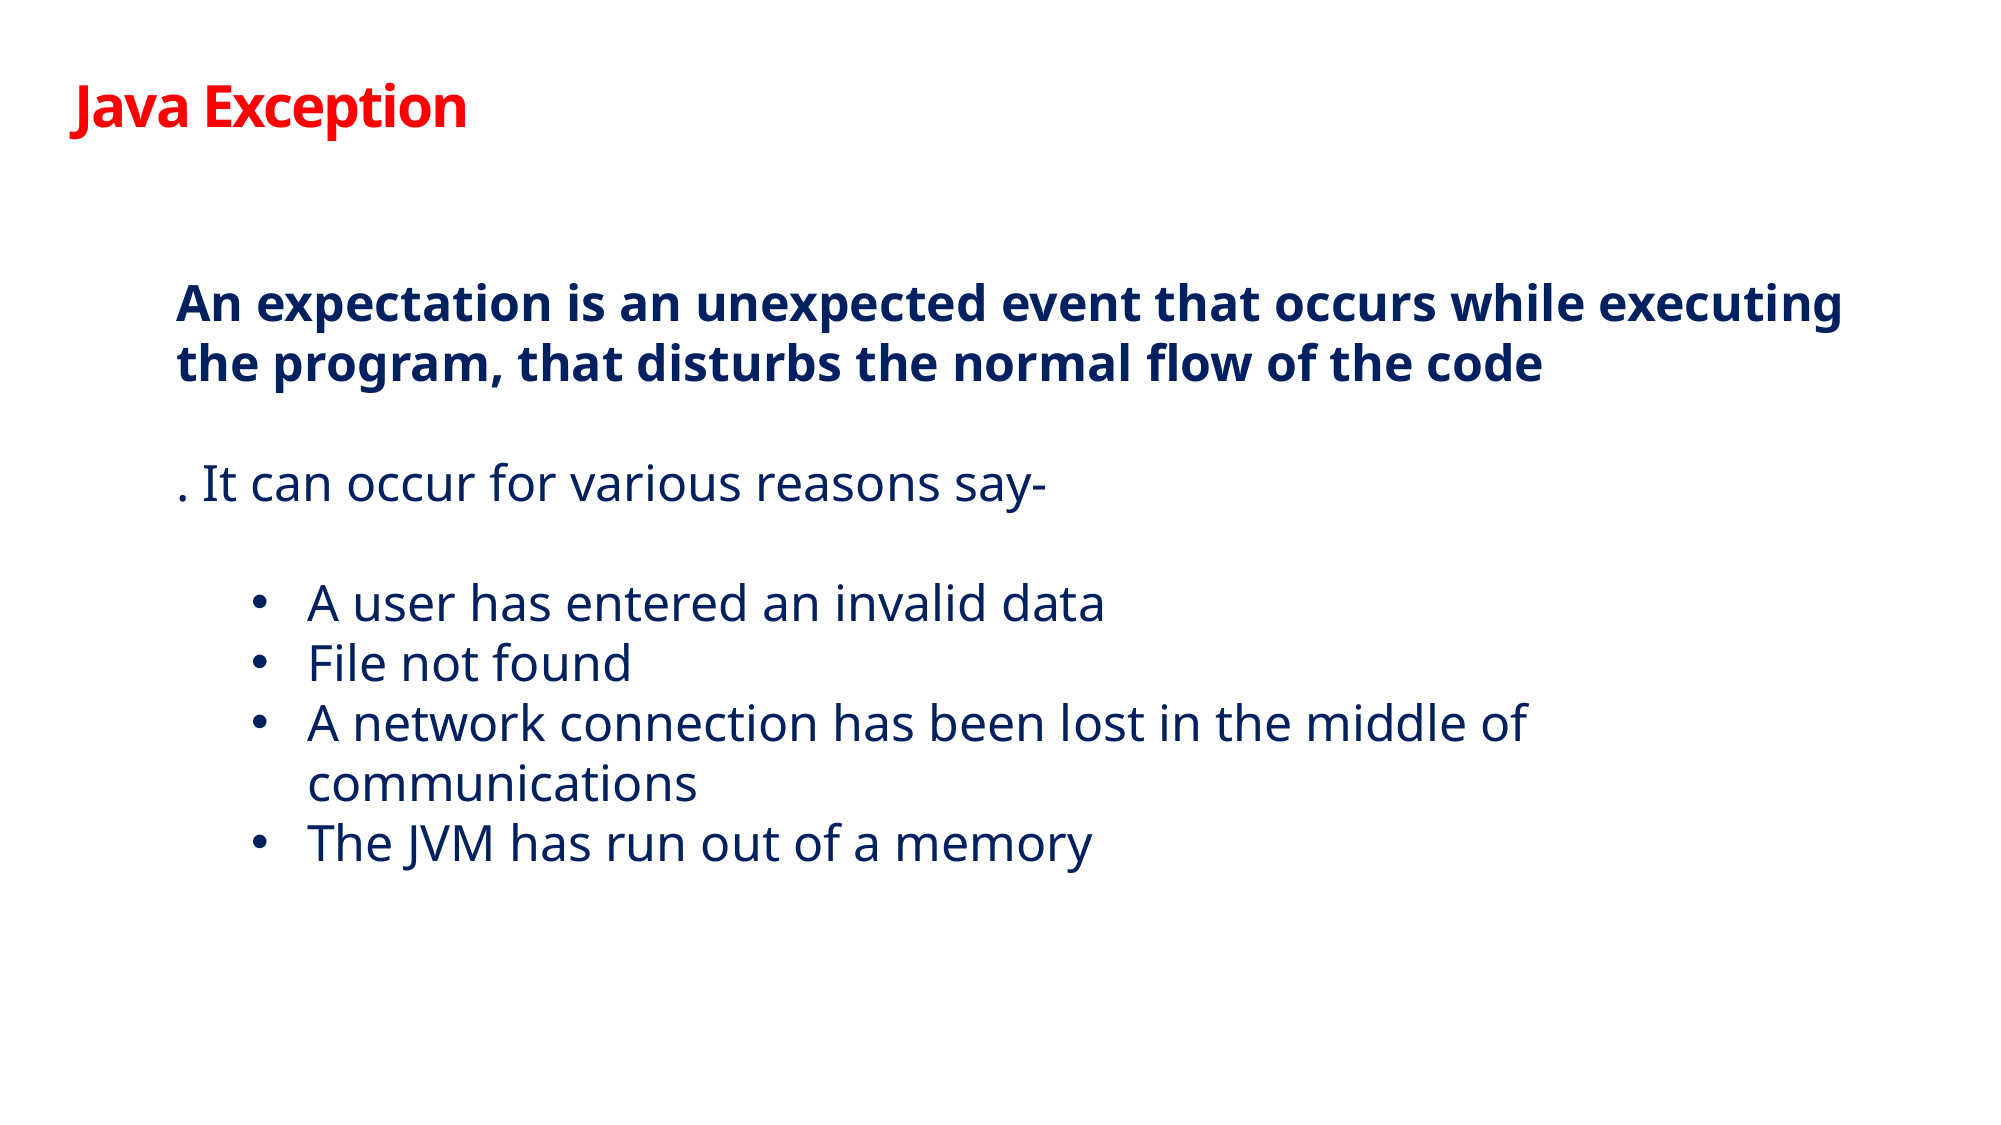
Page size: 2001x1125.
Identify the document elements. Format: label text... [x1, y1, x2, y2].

text_box Java Exception [74, 69, 1729, 140]
text_box An expectation is an unexpected event that occurs while executing the program, that disturbs the normal flow of the code . It can occur for various reasons say- A user has entered an invalid data File not found A network connection has been lost in the middle of communications The JVM has run out of a memory [161, 263, 1923, 939]
